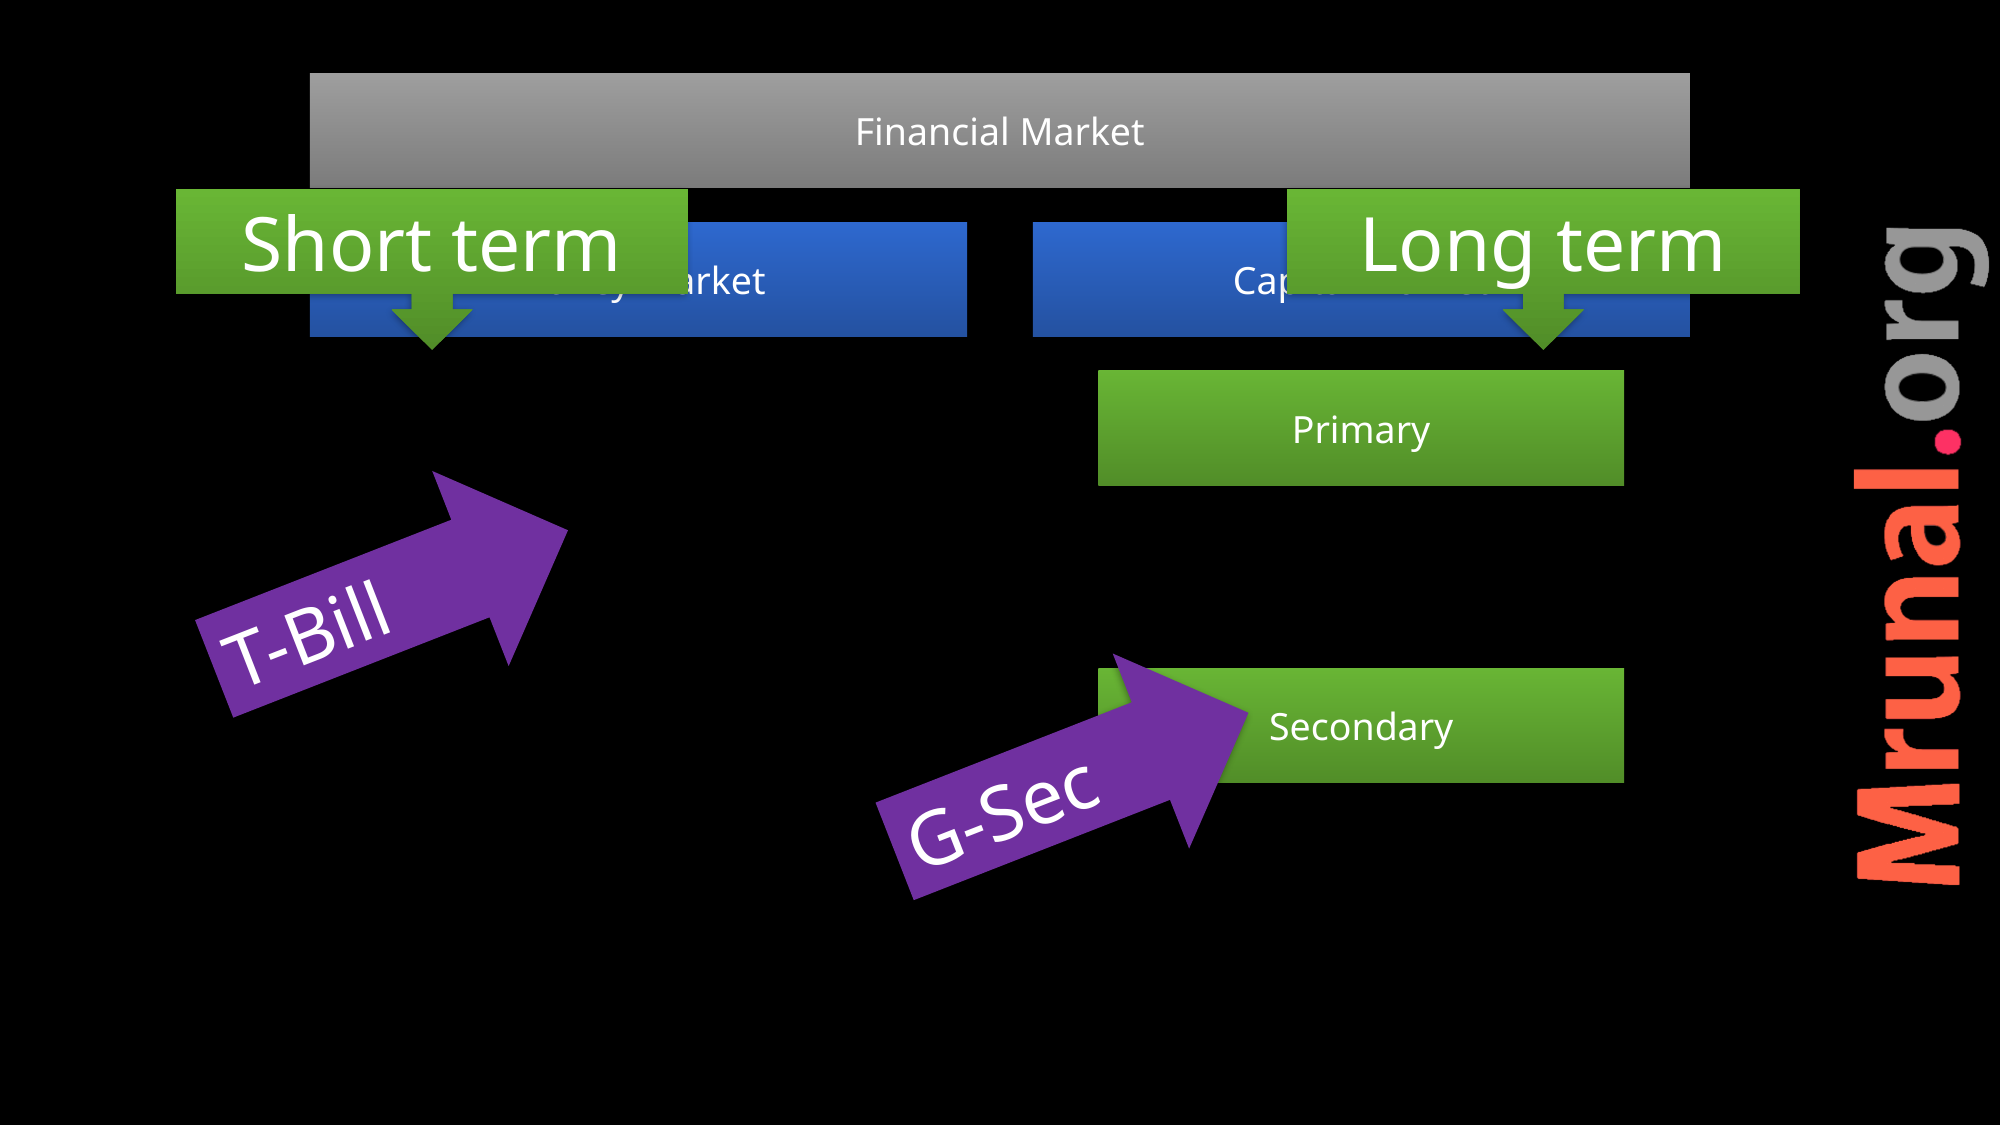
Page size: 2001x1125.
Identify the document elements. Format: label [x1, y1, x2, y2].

list [137, 73, 1863, 1081]
picture [1863, 223, 2000, 894]
